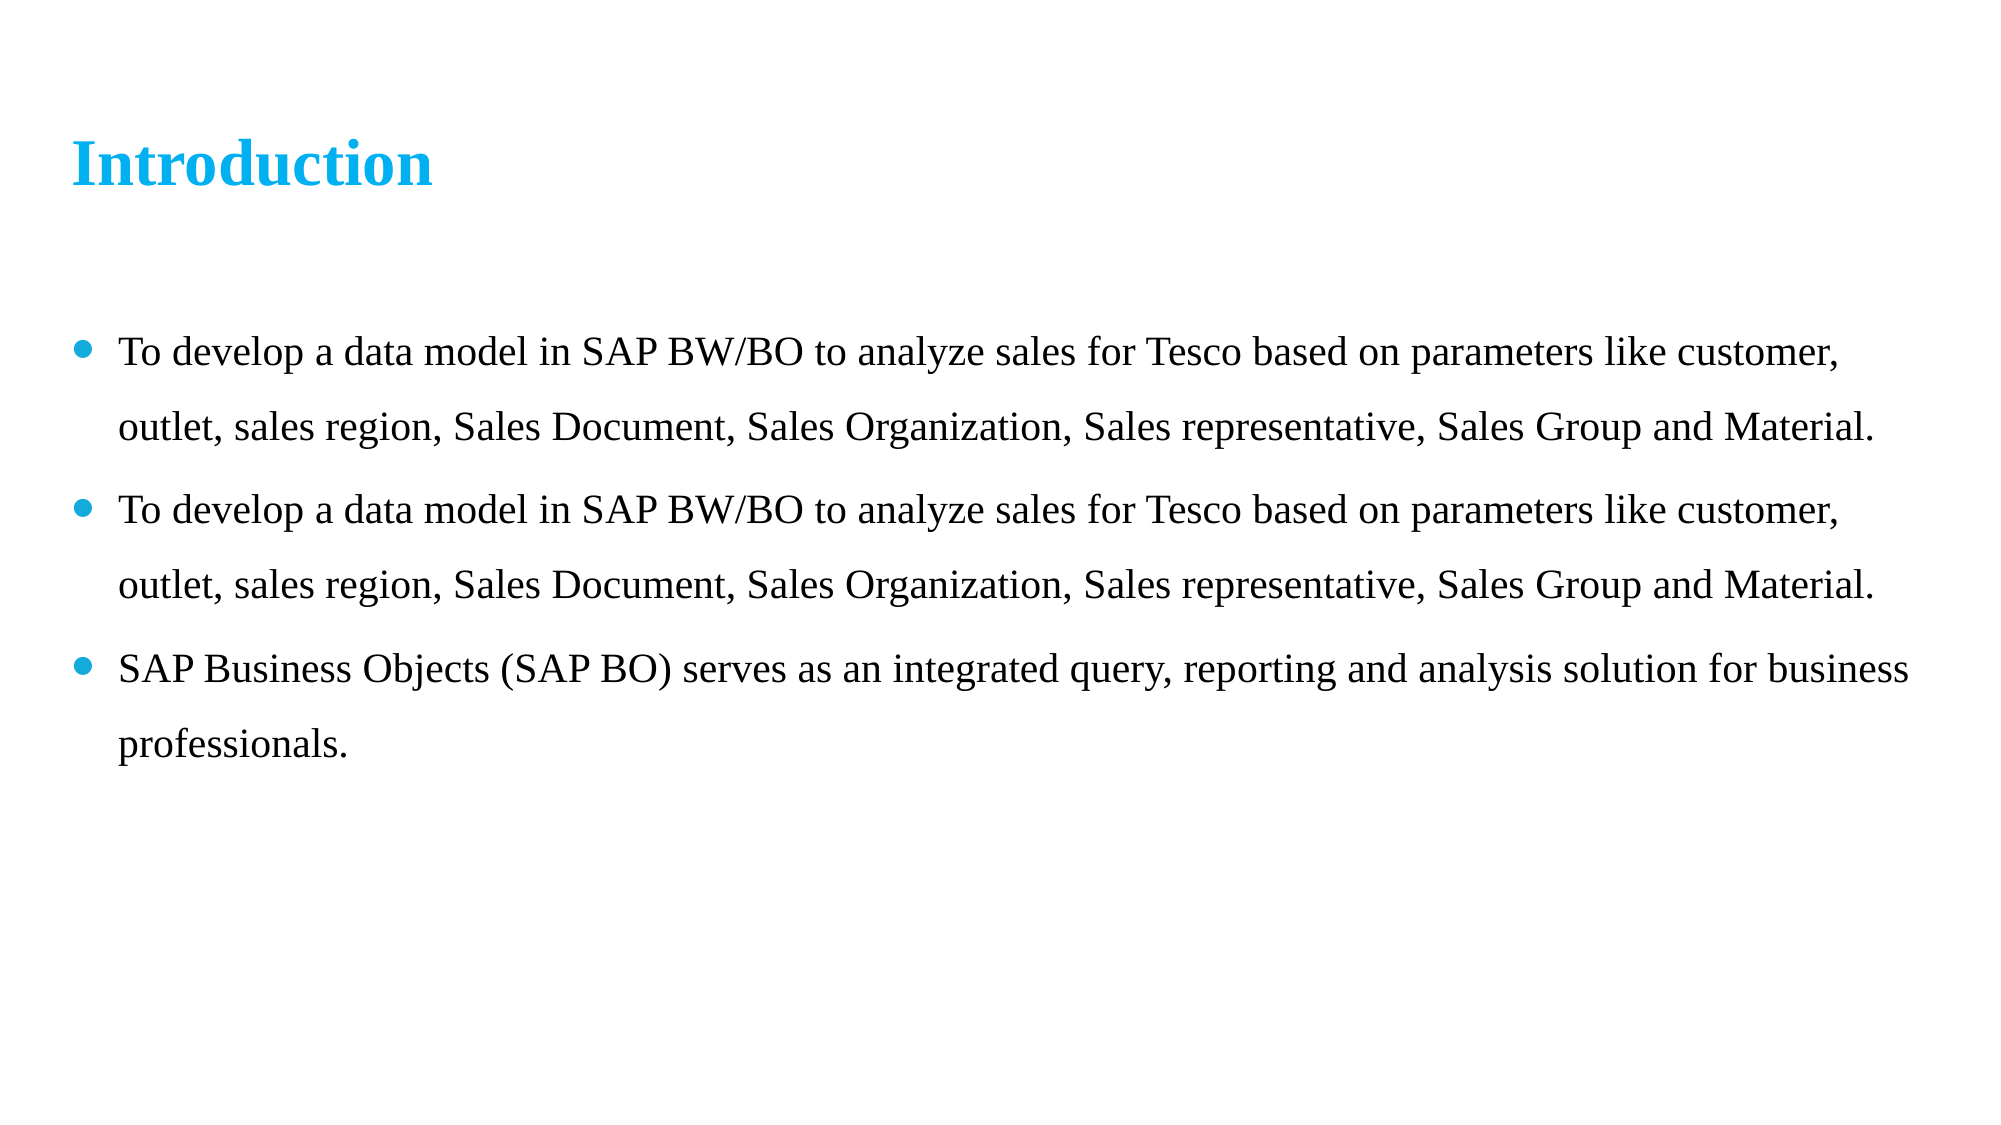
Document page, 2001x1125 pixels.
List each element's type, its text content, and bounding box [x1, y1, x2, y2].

text_box Introduction [56, 111, 1945, 206]
text_box To develop a data model in SAP BW/BO to analyze sales for Tesco based on parameters like customer, outlet, sales region, Sales Document, Sales Organization, Sales representative, Sales Group and Material. To develop a data model in SAP BW/BO to analyze sales for Tesco based on parameters like customer, outlet, sales region, Sales Document, Sales Organization, Sales representative, Sales Group and Material. SAP Business Objects (SAP BO) serves as an integrated query, reporting and analysis solution for business professionals. [56, 291, 1945, 872]
